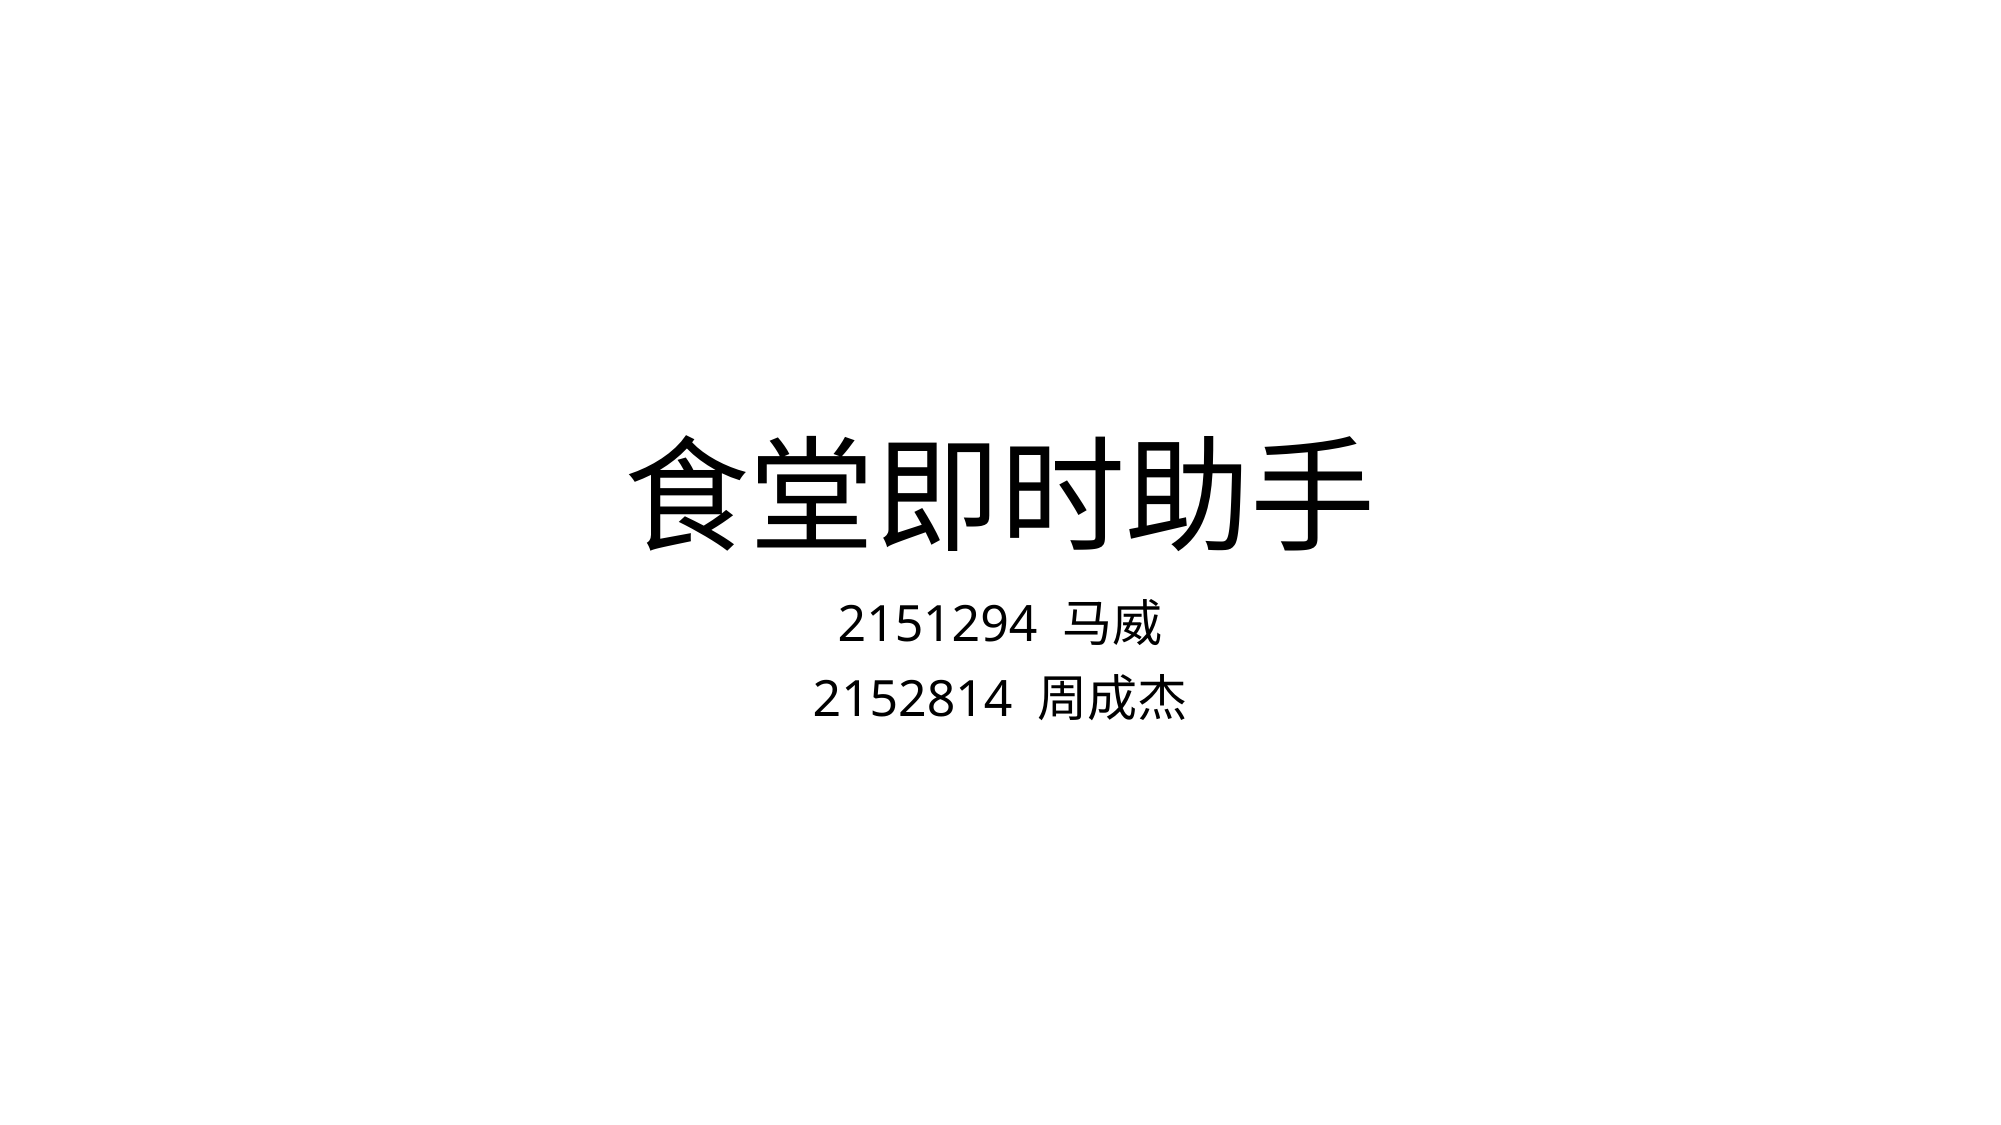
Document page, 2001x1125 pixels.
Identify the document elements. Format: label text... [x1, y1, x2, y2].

title 食堂即时助手 [249, 184, 1750, 576]
subtitle 2151294 马威 2152814 周成杰 [249, 590, 1750, 863]
